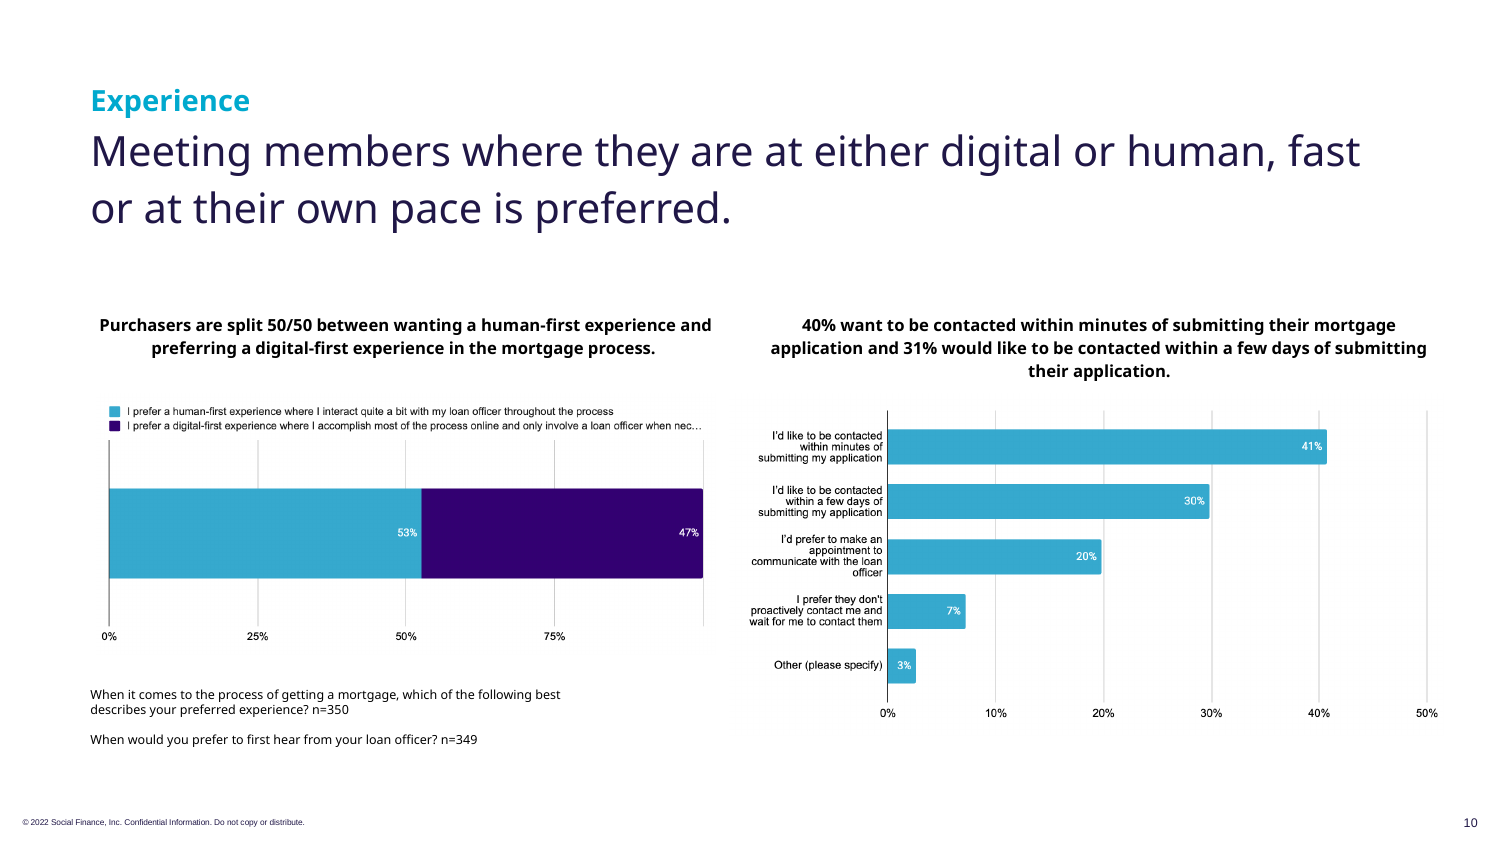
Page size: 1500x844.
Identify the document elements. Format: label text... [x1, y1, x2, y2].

text_box Experience Meeting members where they are at either digital or human, fast or at their own pace is preferred. [75, 61, 1425, 297]
text_box Purchasers are split 50/50 between wanting a human-first experience and preferring a digital-first experience in the mortgage process. [75, 296, 737, 394]
picture [96, 393, 716, 656]
picture [729, 393, 1444, 736]
text_box When it comes to the process of getting a mortgage, which of the following best describes your preferred experience? n=350 When would you prefer to first hear from your loan officer? n=349 [75, 671, 589, 762]
text_box 40% want to be contacted within minutes of submitting their mortgage application and 31% would like to be contacted within a few days of submitting their application. [755, 296, 1444, 392]
